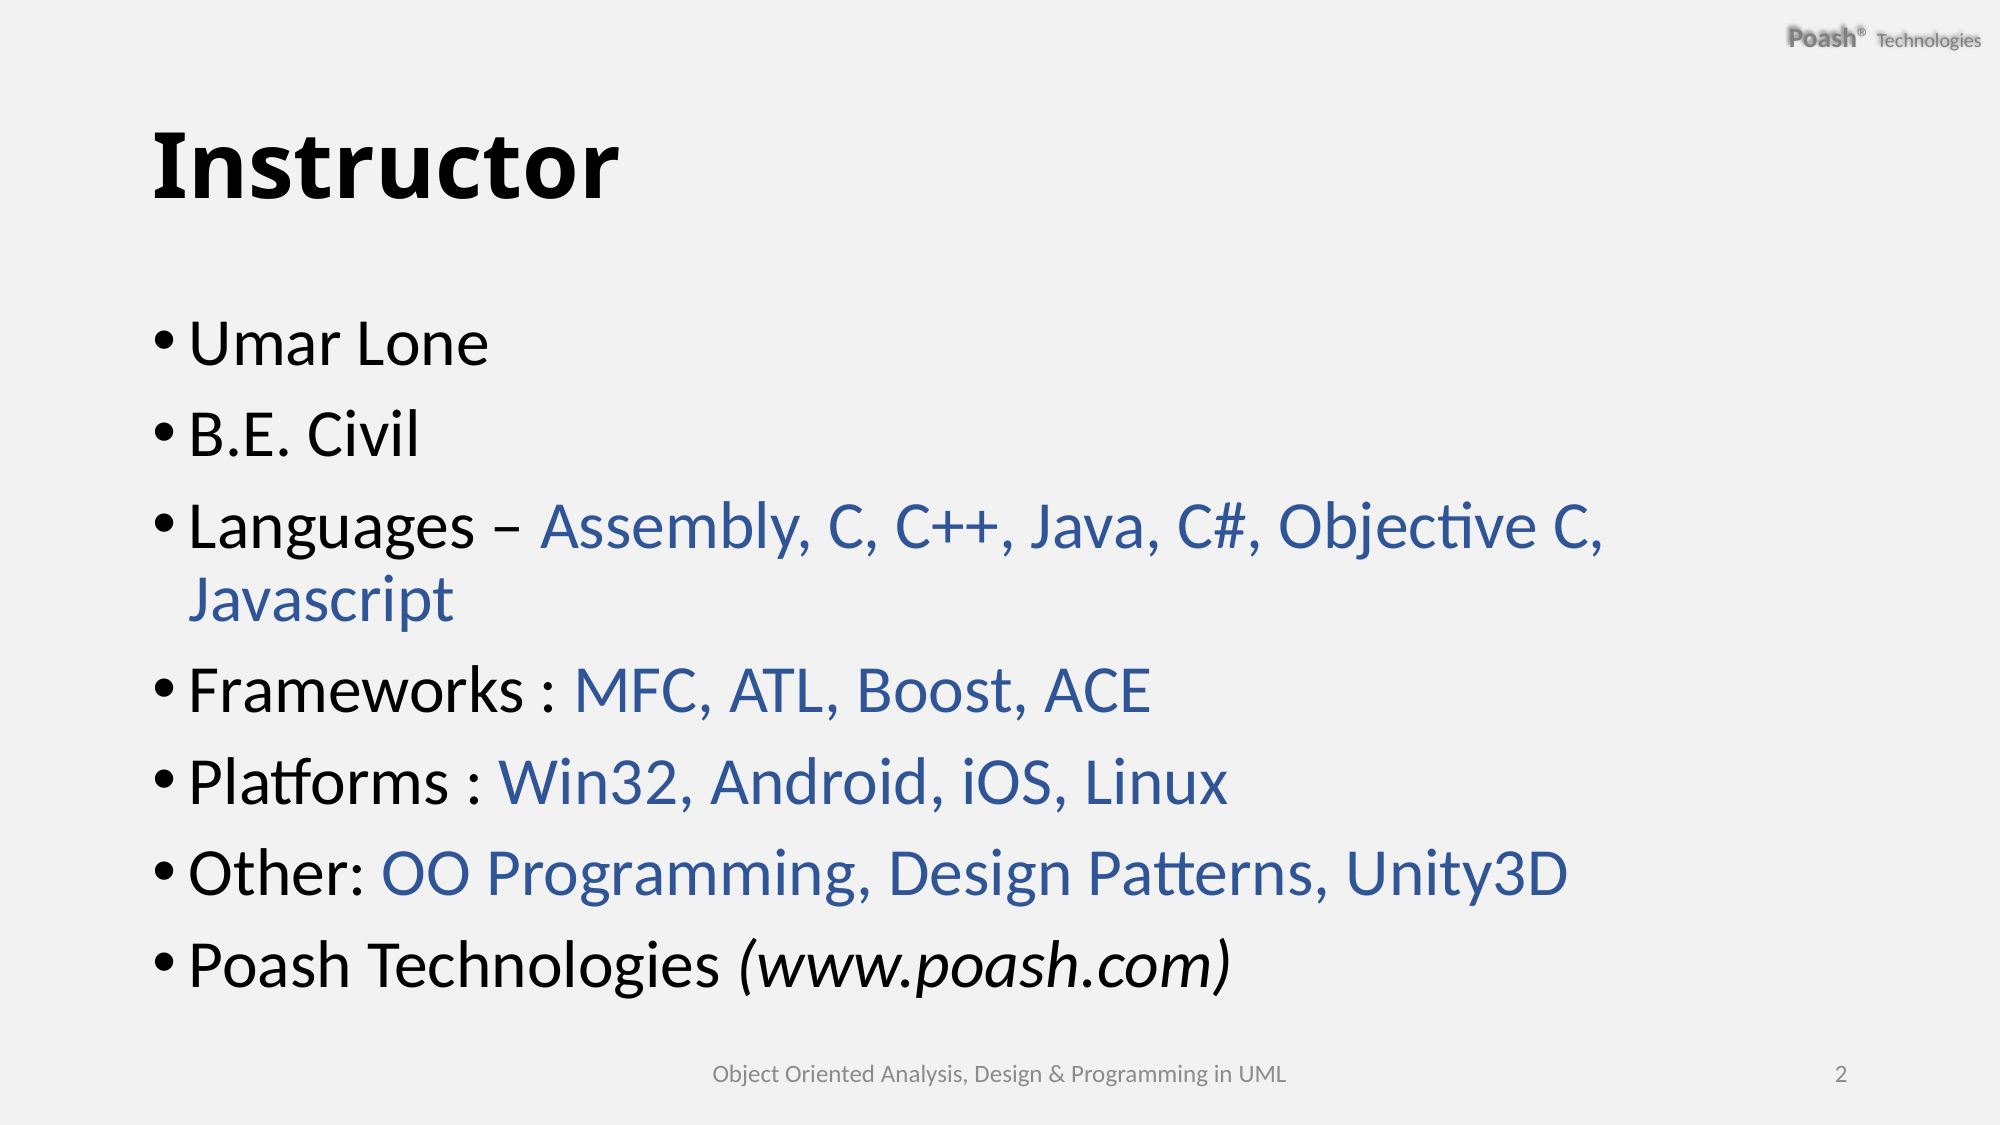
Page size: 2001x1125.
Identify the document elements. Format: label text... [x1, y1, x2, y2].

slide_number 2 [1412, 1042, 1863, 1103]
list Umar Lone B.E. Civil Languages – Assembly, C, C++, Java, C#, Objective C, Javascript Frameworks : MFC, ATL, Boost, ACE Platforms : Win32, Android, iOS, Linux Other: OO Programming, Design Patterns, Unity3D Poash Technologies (www.poash.com) [137, 299, 1863, 1014]
footer Object Oriented Analysis, Design & Programming in UML [662, 1042, 1338, 1103]
title Instructor [137, 59, 1863, 278]
